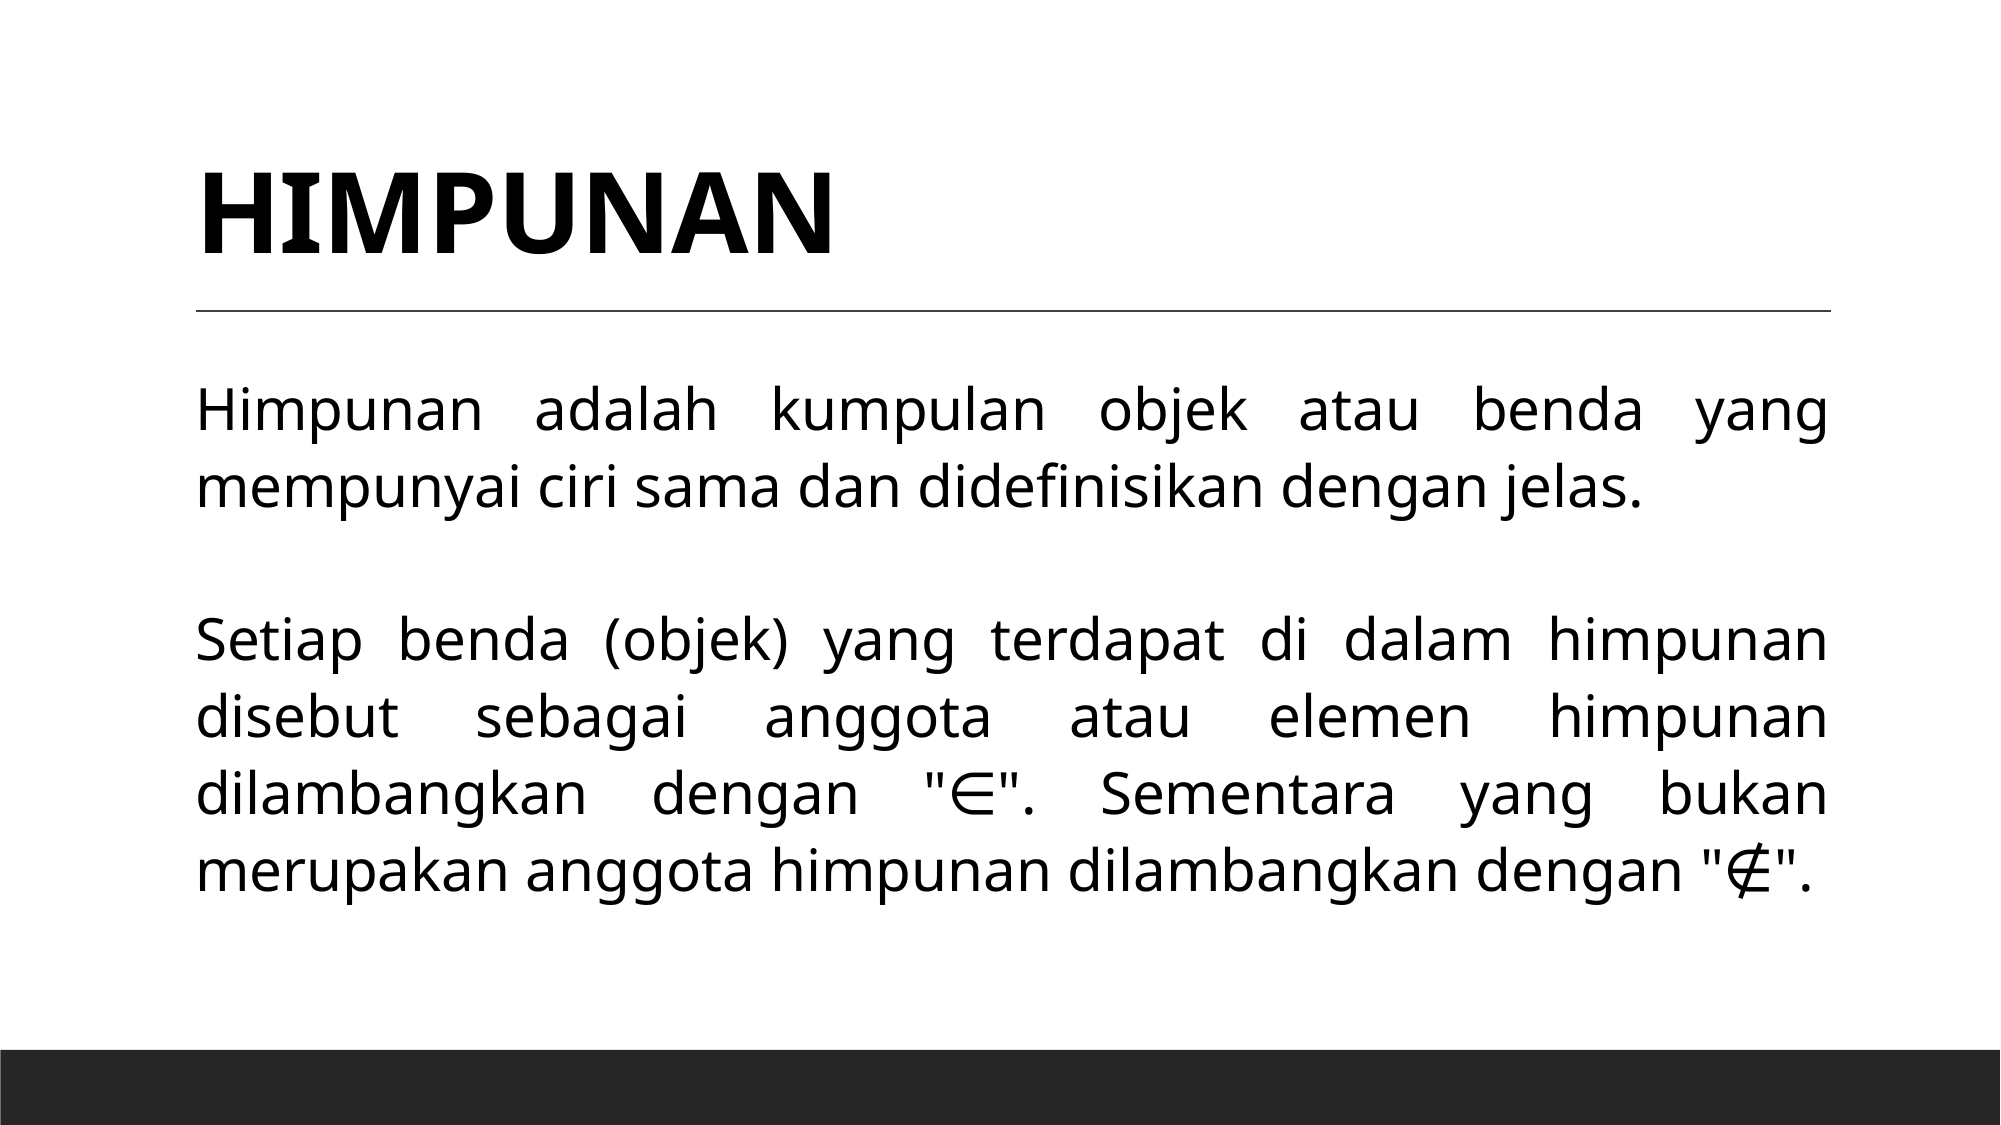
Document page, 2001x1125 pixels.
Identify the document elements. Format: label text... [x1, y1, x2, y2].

title HIMPUNAN [180, 47, 1830, 285]
text_box Himpunan adalah kumpulan objek atau benda yang mempunyai ciri sama dan didefinisikan dengan jelas. Setiap benda (objek) yang terdapat di dalam himpunan disebut sebagai anggota atau elemen himpunan dilambangkan dengan "∈". Sementara yang bukan merupakan anggota himpunan dilambangkan dengan "∉". [179, 357, 1830, 996]
